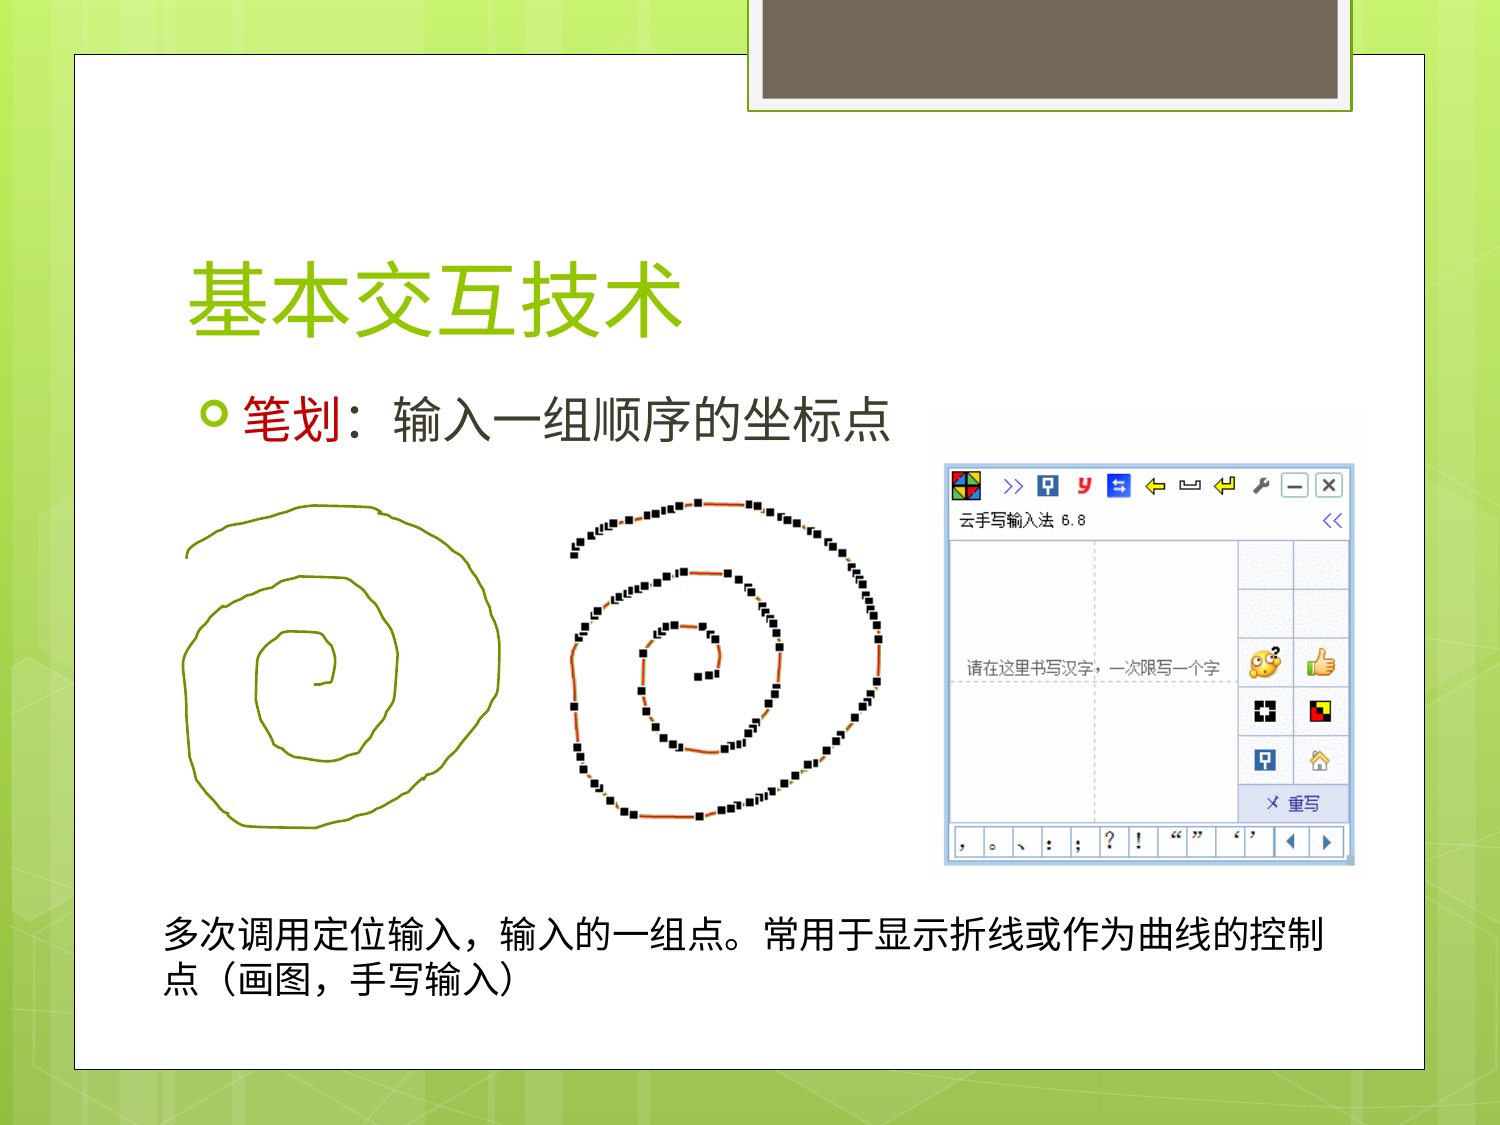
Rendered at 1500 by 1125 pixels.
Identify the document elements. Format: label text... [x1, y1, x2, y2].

title 基本交互技术 [171, 168, 1324, 357]
picture [926, 412, 1369, 875]
list 笔划：输入一组顺序的坐标点 [171, 381, 1283, 903]
text_box 多次调用定位输入，输入的一组点。常用于显示折线或作为曲线的控制点（画图，手写输入） [147, 903, 1353, 1009]
picture [525, 482, 914, 852]
text_box [181, 504, 501, 830]
